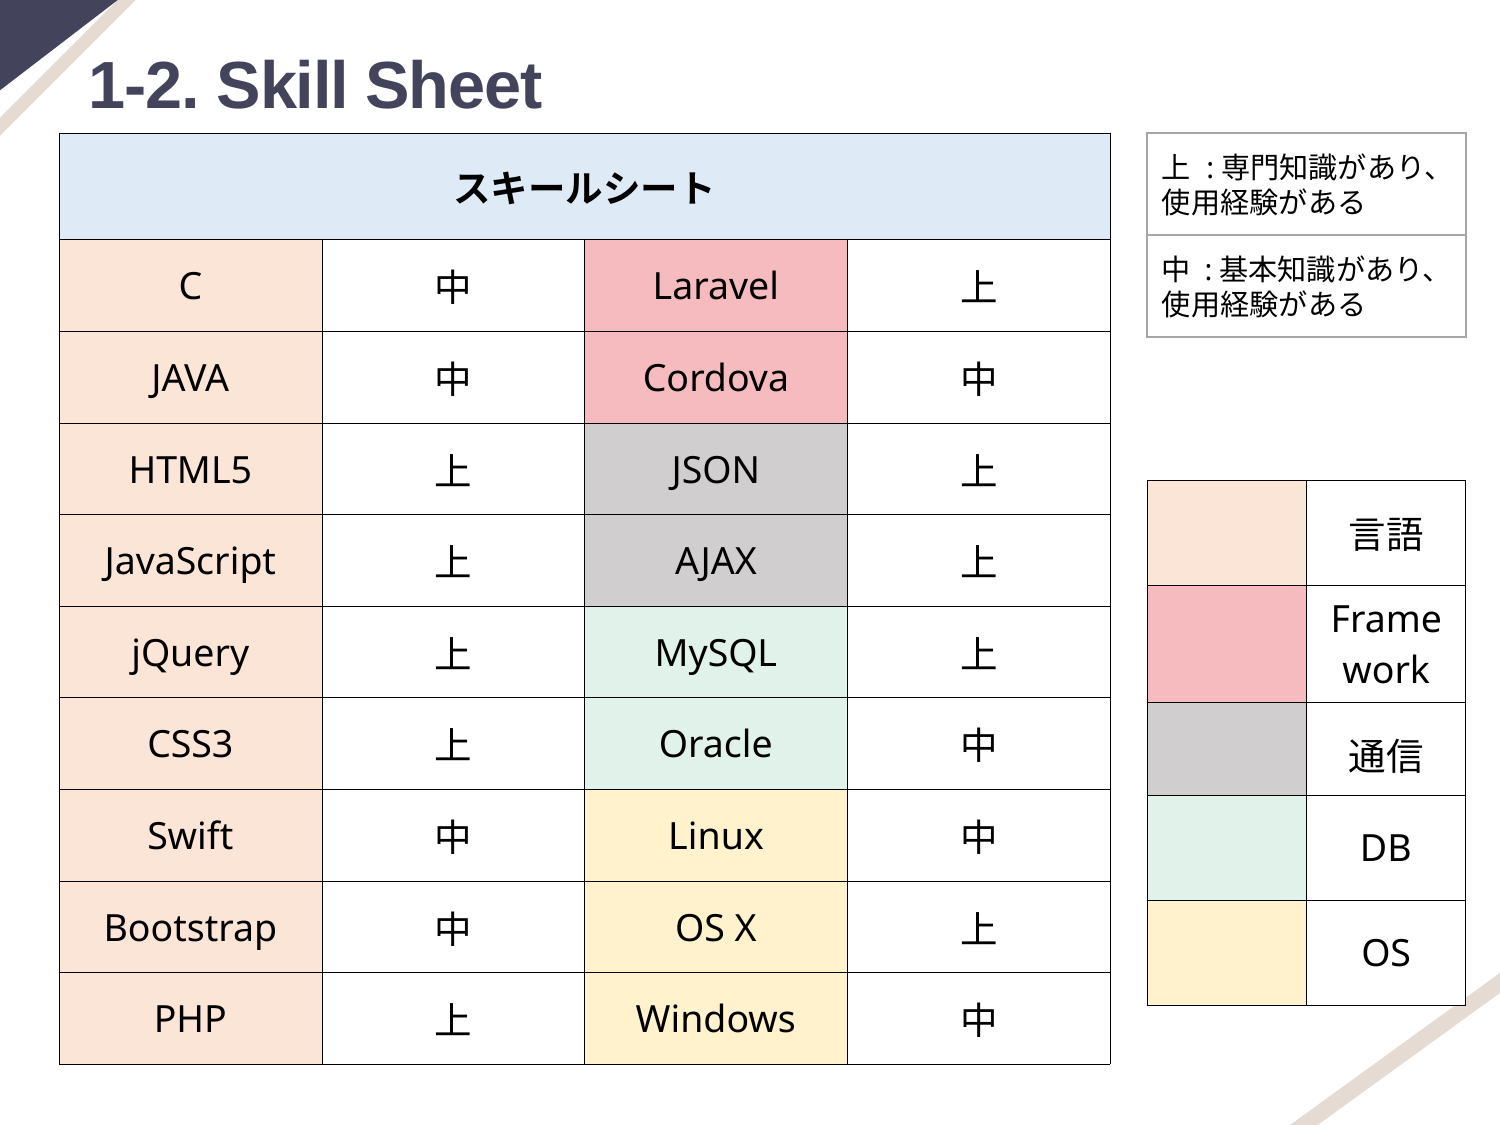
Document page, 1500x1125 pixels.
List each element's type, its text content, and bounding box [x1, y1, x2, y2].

table_cell Swift [60, 790, 322, 881]
table_cell jQuery [60, 607, 322, 697]
table_cell Linux [585, 790, 847, 881]
table_cell 上 [848, 424, 1110, 514]
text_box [1147, 132, 1466, 338]
table_cell 中 [323, 240, 584, 331]
table_cell HTML5 [60, 424, 322, 514]
table_cell CSS3 [60, 698, 322, 789]
table_cell [1148, 586, 1306, 702]
table_cell 上 [848, 240, 1110, 331]
table_cell 上 [848, 882, 1110, 972]
table_header 言語 [1307, 481, 1465, 585]
table_cell JAVA [60, 332, 322, 423]
table_cell JavaScript [60, 515, 322, 606]
table_cell 中 [323, 882, 584, 972]
table_cell PHP [60, 973, 322, 1064]
table_cell C [60, 240, 322, 331]
table_cell 上 [848, 607, 1110, 697]
text_box 1-2. Skill Sheet [0, 0, 1148, 133]
table_cell JSON [585, 424, 847, 514]
table_cell 中 [848, 790, 1110, 881]
table_header [1148, 796, 1306, 900]
table_cell Bootstrap [60, 882, 322, 972]
table_cell 中 [323, 790, 584, 881]
table_cell 上 [848, 515, 1110, 606]
table_cell Cordova [585, 332, 847, 423]
table_cell 中 [848, 973, 1110, 1064]
table_cell 中 [323, 332, 584, 423]
table_header スキールシート [60, 134, 1110, 239]
table_cell MySQL [585, 607, 847, 697]
table_cell Windows [585, 973, 847, 1064]
table_cell 上 [323, 515, 584, 606]
table_cell 上 [323, 607, 584, 697]
table_header DB [1307, 796, 1465, 900]
table_cell [1148, 901, 1306, 1005]
table_cell 中 [848, 332, 1110, 423]
table_cell OS X [585, 882, 847, 972]
table_cell 上 [323, 973, 584, 1064]
table_cell AJAX [585, 515, 847, 606]
table_header [1148, 481, 1306, 585]
table_cell 通信 [1307, 703, 1465, 795]
table_cell 中 [848, 698, 1110, 789]
table_cell Oracle [585, 698, 847, 789]
table_cell Framework [1307, 586, 1465, 702]
table_cell [1148, 703, 1306, 795]
table_cell 上 [323, 698, 584, 789]
table_cell Laravel [585, 240, 847, 331]
table_cell OS [1307, 901, 1465, 1005]
table_cell 上 [323, 424, 584, 514]
